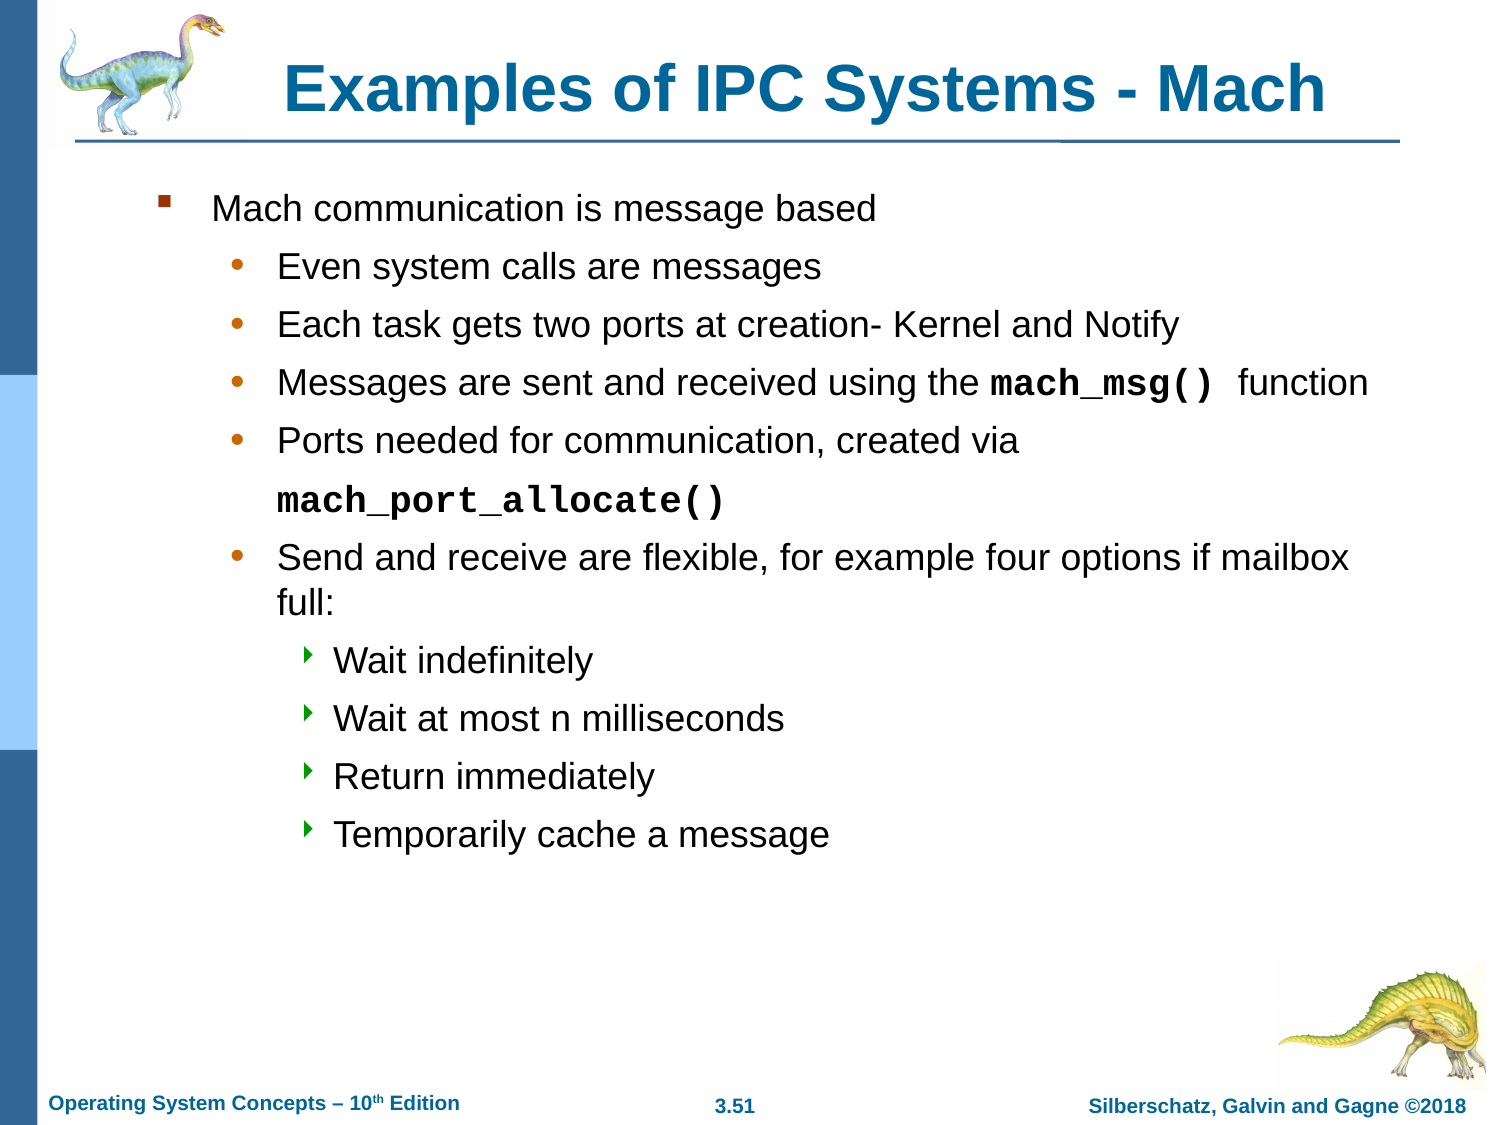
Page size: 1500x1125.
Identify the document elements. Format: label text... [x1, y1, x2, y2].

picture [1275, 959, 1486, 1090]
picture [46, 0, 243, 149]
title Examples of IPC Systems - Mach [186, 37, 1425, 133]
list Mach communication is message based Even system calls are messages Each task gets two ports at creation- Kernel and Notify Messages are sent and received using the mach_msg() function Ports needed for communication, created via mach_port_allocate() Send and receive are flexible, for example four options if mailbox full: Wait indefinitely Wait at most n milliseconds Return immediately Temporarily cache a message [140, 176, 1395, 920]
